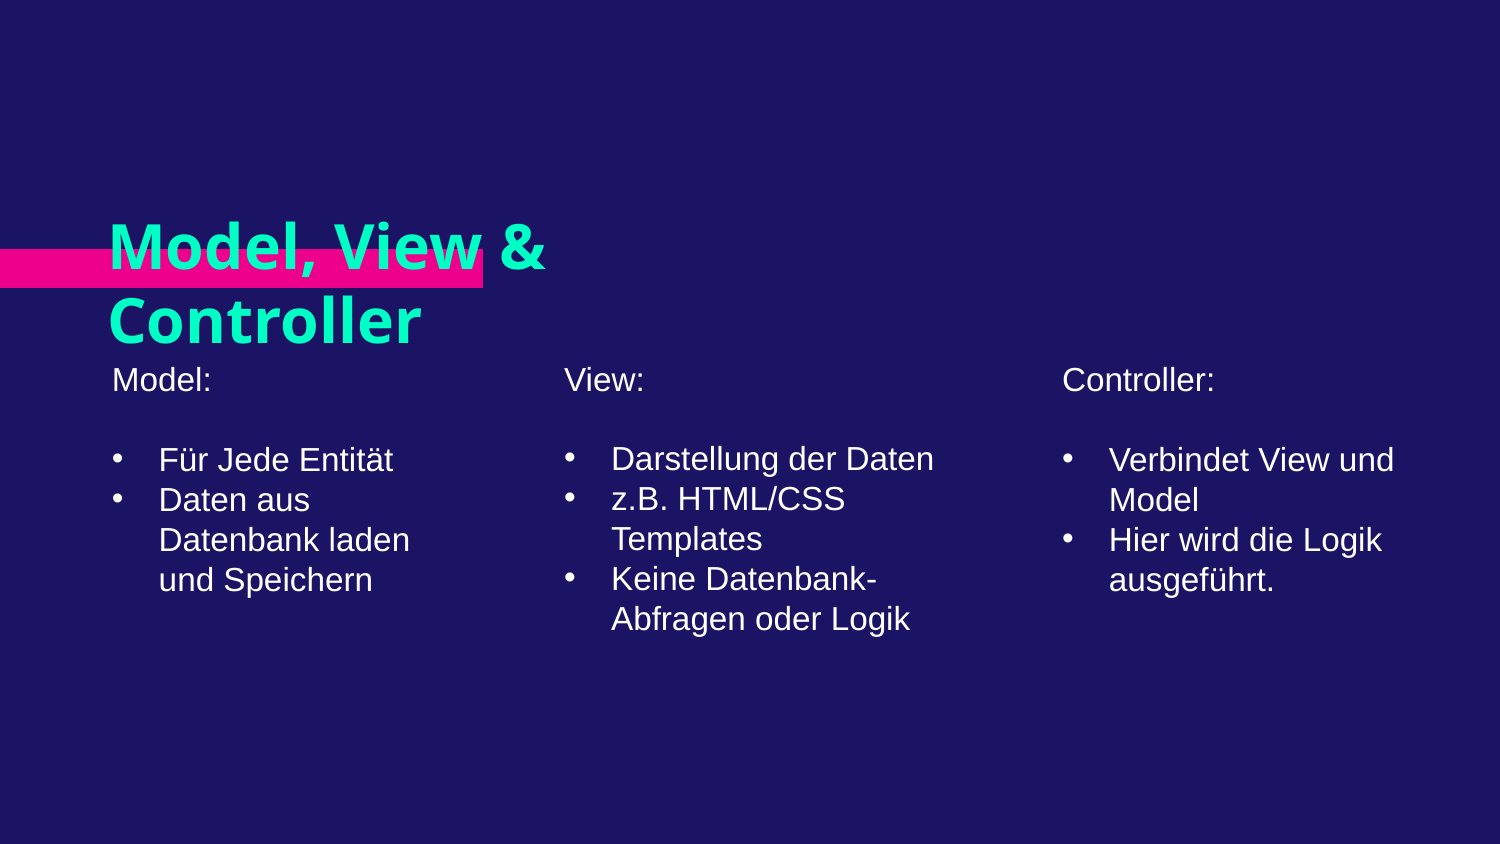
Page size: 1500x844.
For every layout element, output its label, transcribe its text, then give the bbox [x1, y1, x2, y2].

text_box Controller: Verbindet View und Model Hier wird die Logik ausgeführt. [1047, 350, 1430, 606]
text_box Model: Für Jede Entität Daten aus Datenbank laden und Speichern [97, 350, 481, 606]
text_box View: Darstellung der Daten z.B. HTML/CSS Templates Keine Datenbank-Abfragen oder Logik [549, 350, 979, 645]
title Model, View & Controller [92, 191, 872, 302]
